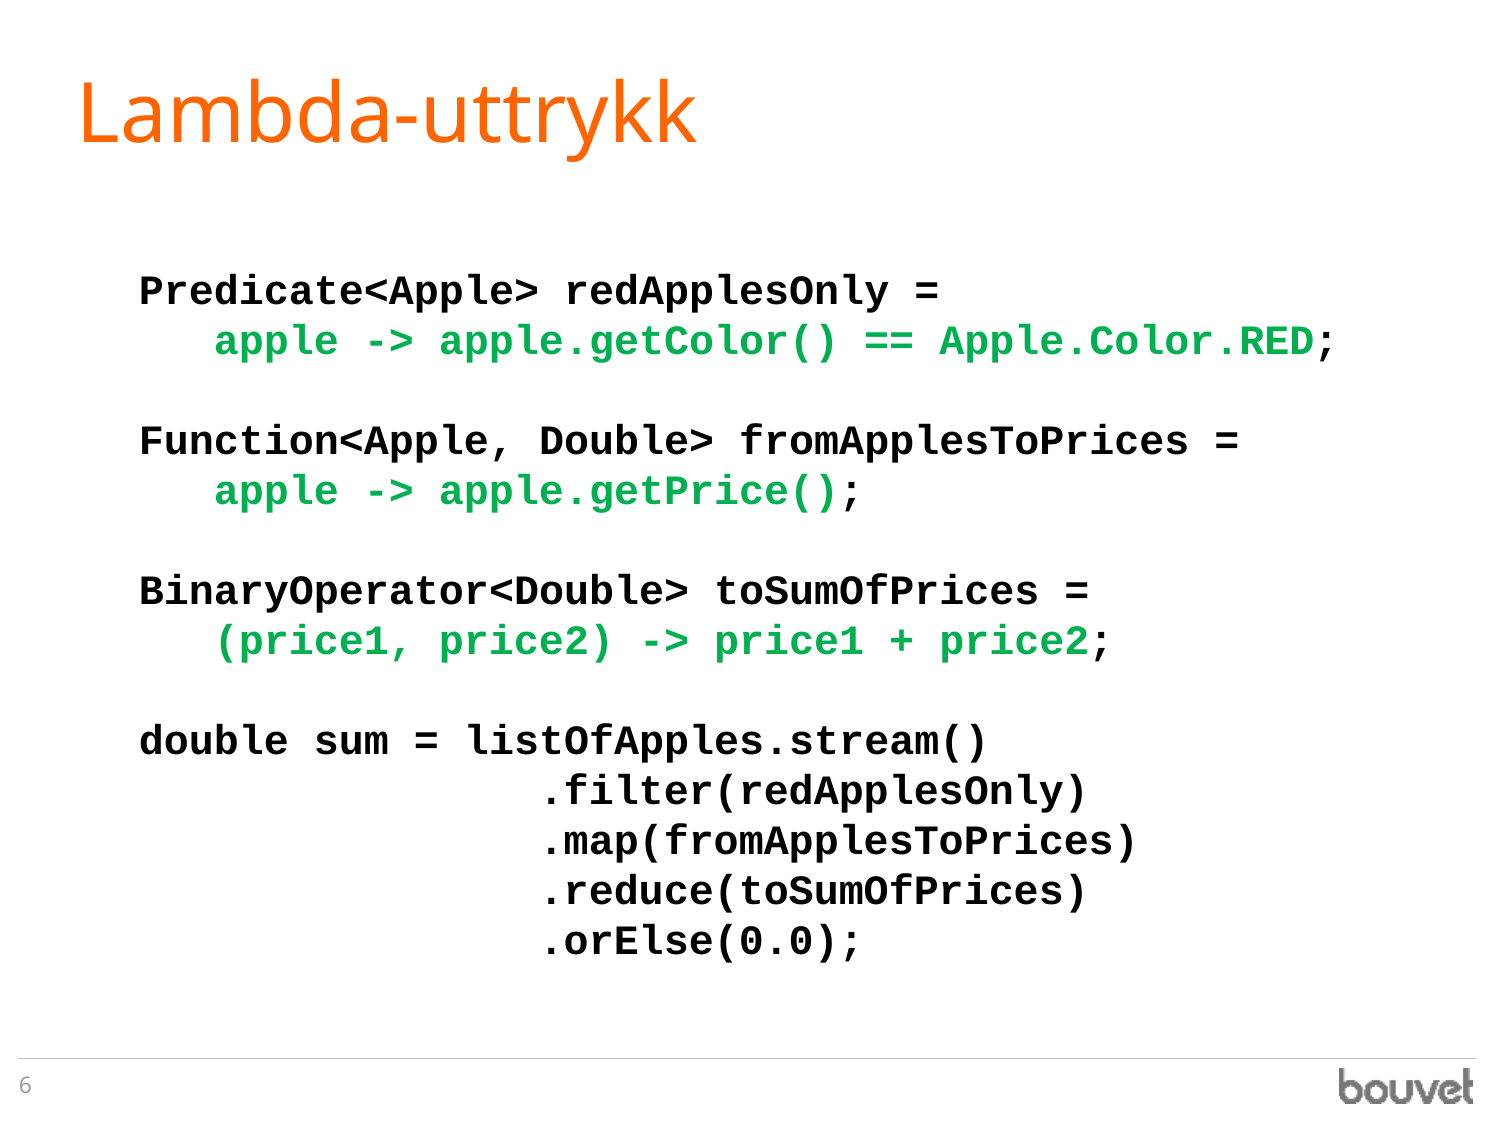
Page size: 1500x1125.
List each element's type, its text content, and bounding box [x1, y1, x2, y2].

text_box Predicate<Apple> redApplesOnly = apple -> apple.getColor() == Apple.Color.RED; Function<Apple, Double> fromApplesToPrices = apple -> apple.getPrice(); BinaryOperator<Double> toSumOfPrices = (price1, price2) -> price1 + price2; double sum = listOfApples.stream() .filter(redApplesOnly) .map(fromApplesToPrices) .reduce(toSumOfPrices) .orElse(0.0); [123, 255, 1471, 971]
title Lambda-uttrykk [76, 58, 1424, 221]
slide_number 6 [19, 1070, 137, 1101]
picture [1339, 1068, 1473, 1104]
